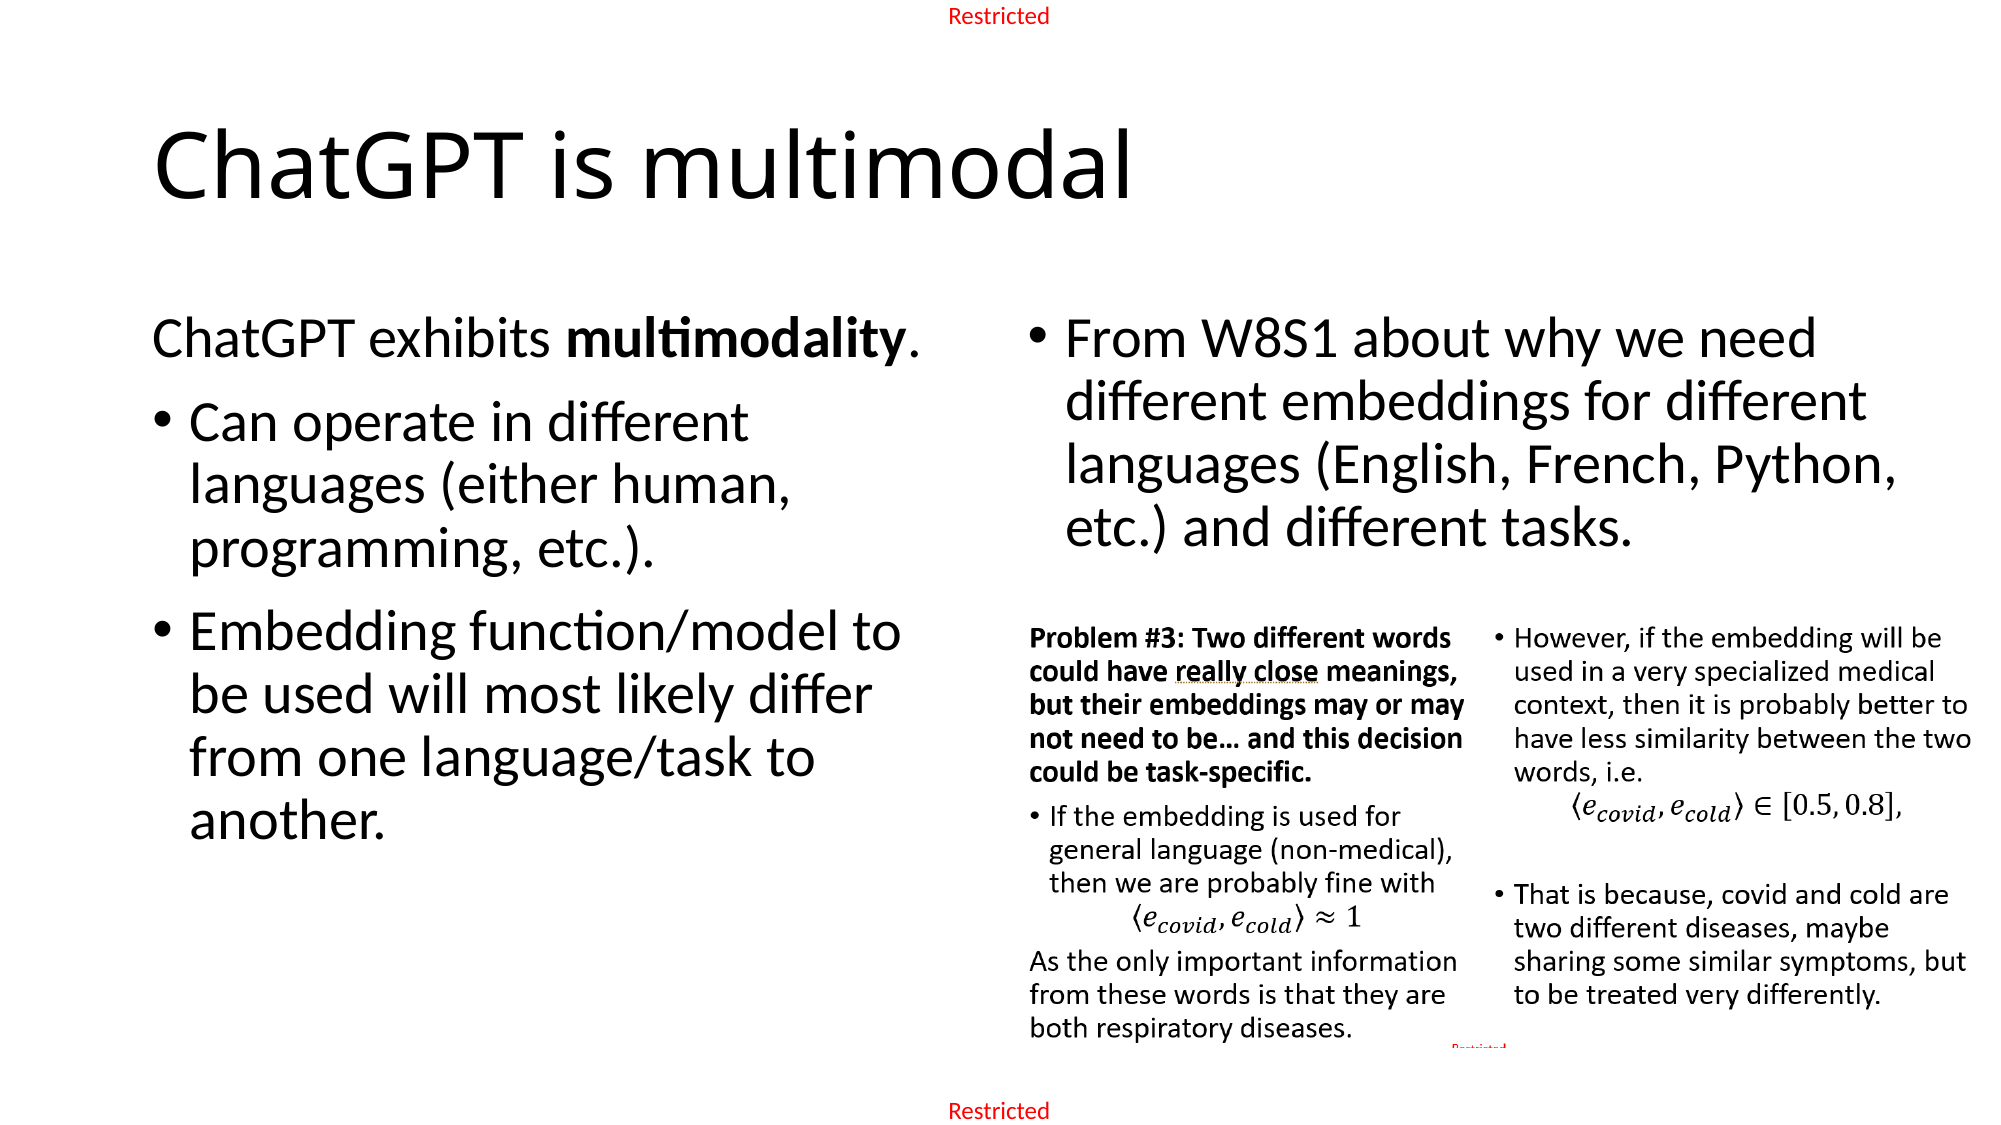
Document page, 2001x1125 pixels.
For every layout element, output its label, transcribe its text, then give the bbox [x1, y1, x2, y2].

list ChatGPT exhibits multimodality. Can operate in different languages (either human, programming, etc.). Embedding function/model to be used will most likely differ from one language/task to another. [137, 299, 988, 1014]
list From W8S1 about why we need different embeddings for different languages (English, French, Python, etc.) and different tasks. [1012, 299, 1960, 1014]
picture [1018, 609, 1990, 1048]
title ChatGPT is multimodal [137, 59, 1863, 278]
